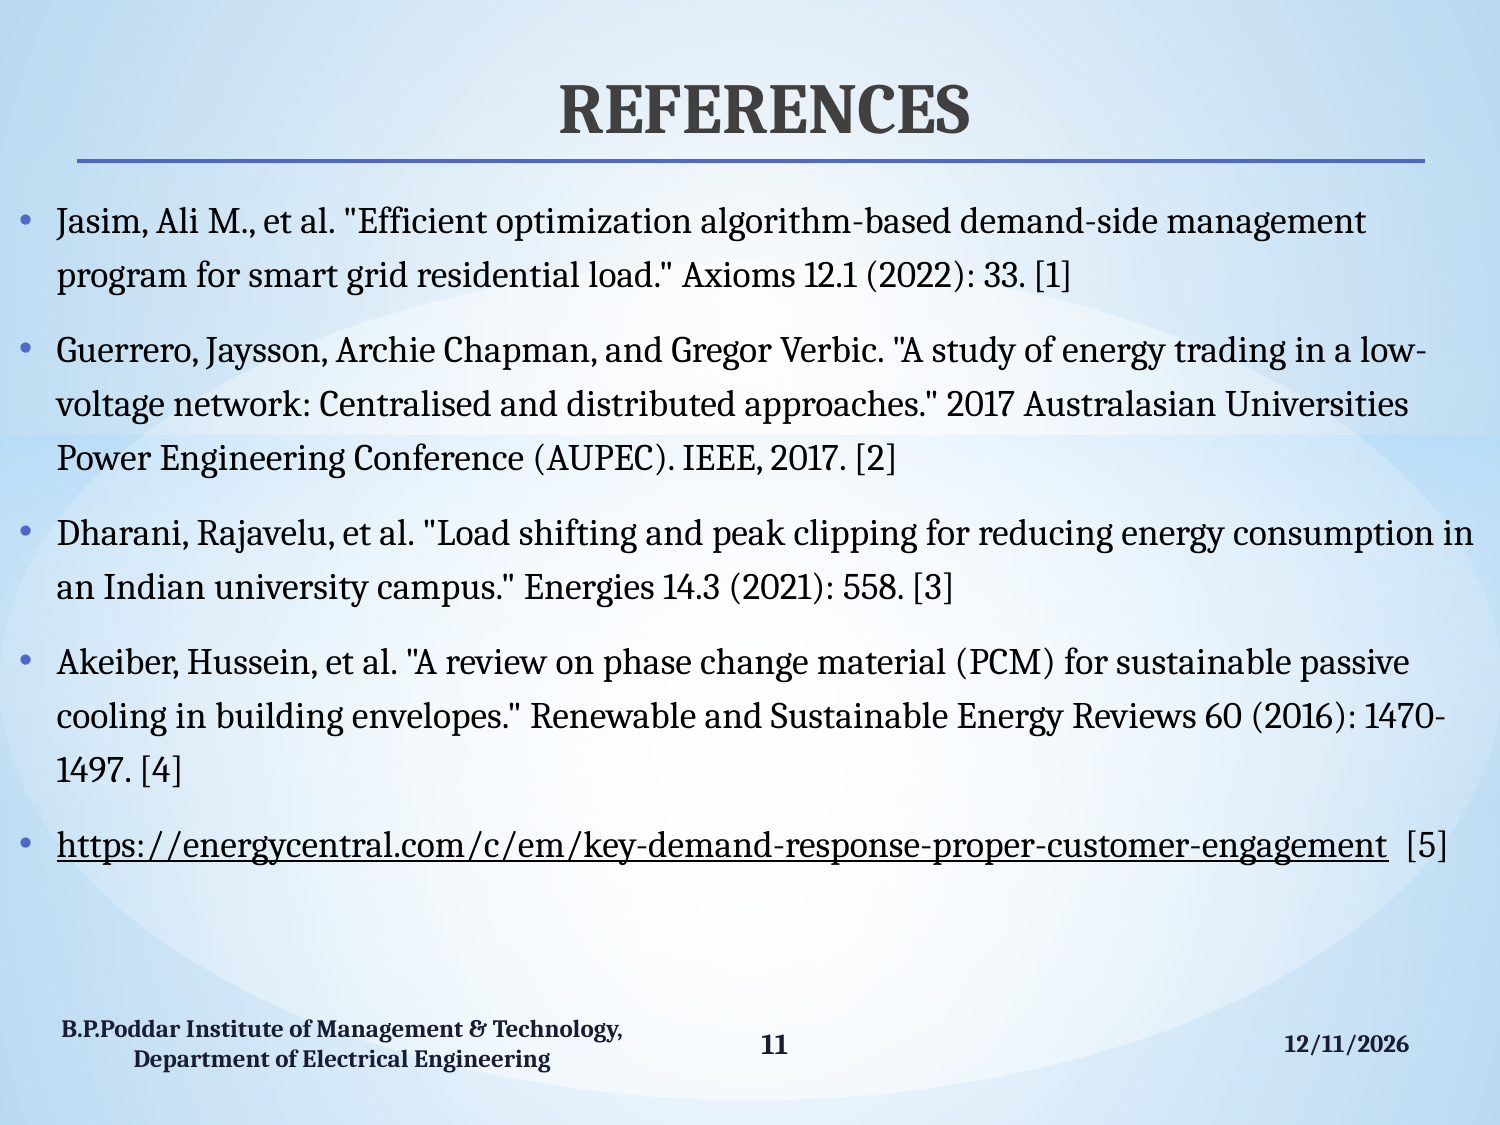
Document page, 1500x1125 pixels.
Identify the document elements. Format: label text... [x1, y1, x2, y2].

text_box REFERENCES [0, 54, 1500, 156]
footer B.P.Poddar Institute of Management & Technology, Department of Electrical Engineering [17, 1012, 624, 1073]
slide_number 11 [624, 1012, 925, 1073]
text_box Jasim, Ali M., et al. "Efficient optimization algorithm-based demand-side management program for smart grid residential load." Axioms 12.1 (2022): 33. [1] Guerrero, Jaysson, Archie Chapman, and Gregor Verbic. "A study of energy trading in a low-voltage network: Centralised and distributed approaches." 2017 Australasian Universities Power Engineering Conference (AUPEC). IEEE, 2017. [2] Dharani, Rajavelu, et al. "Load shifting and peak clipping for reducing energy consumption in an Indian university campus." Energies 14.3 (2021): 558. [3] Akeiber, Hussein, et al. "A review on phase change material (PCM) for sustainable passive cooling in building envelopes." Renewable and Sustainable Energy Reviews 60 (2016): 1470-1497. [4] https://energycentral.com/c/em/key-demand-response-proper-customer-engagement [5] [19, 187, 1483, 955]
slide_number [1012, 1012, 1425, 1073]
